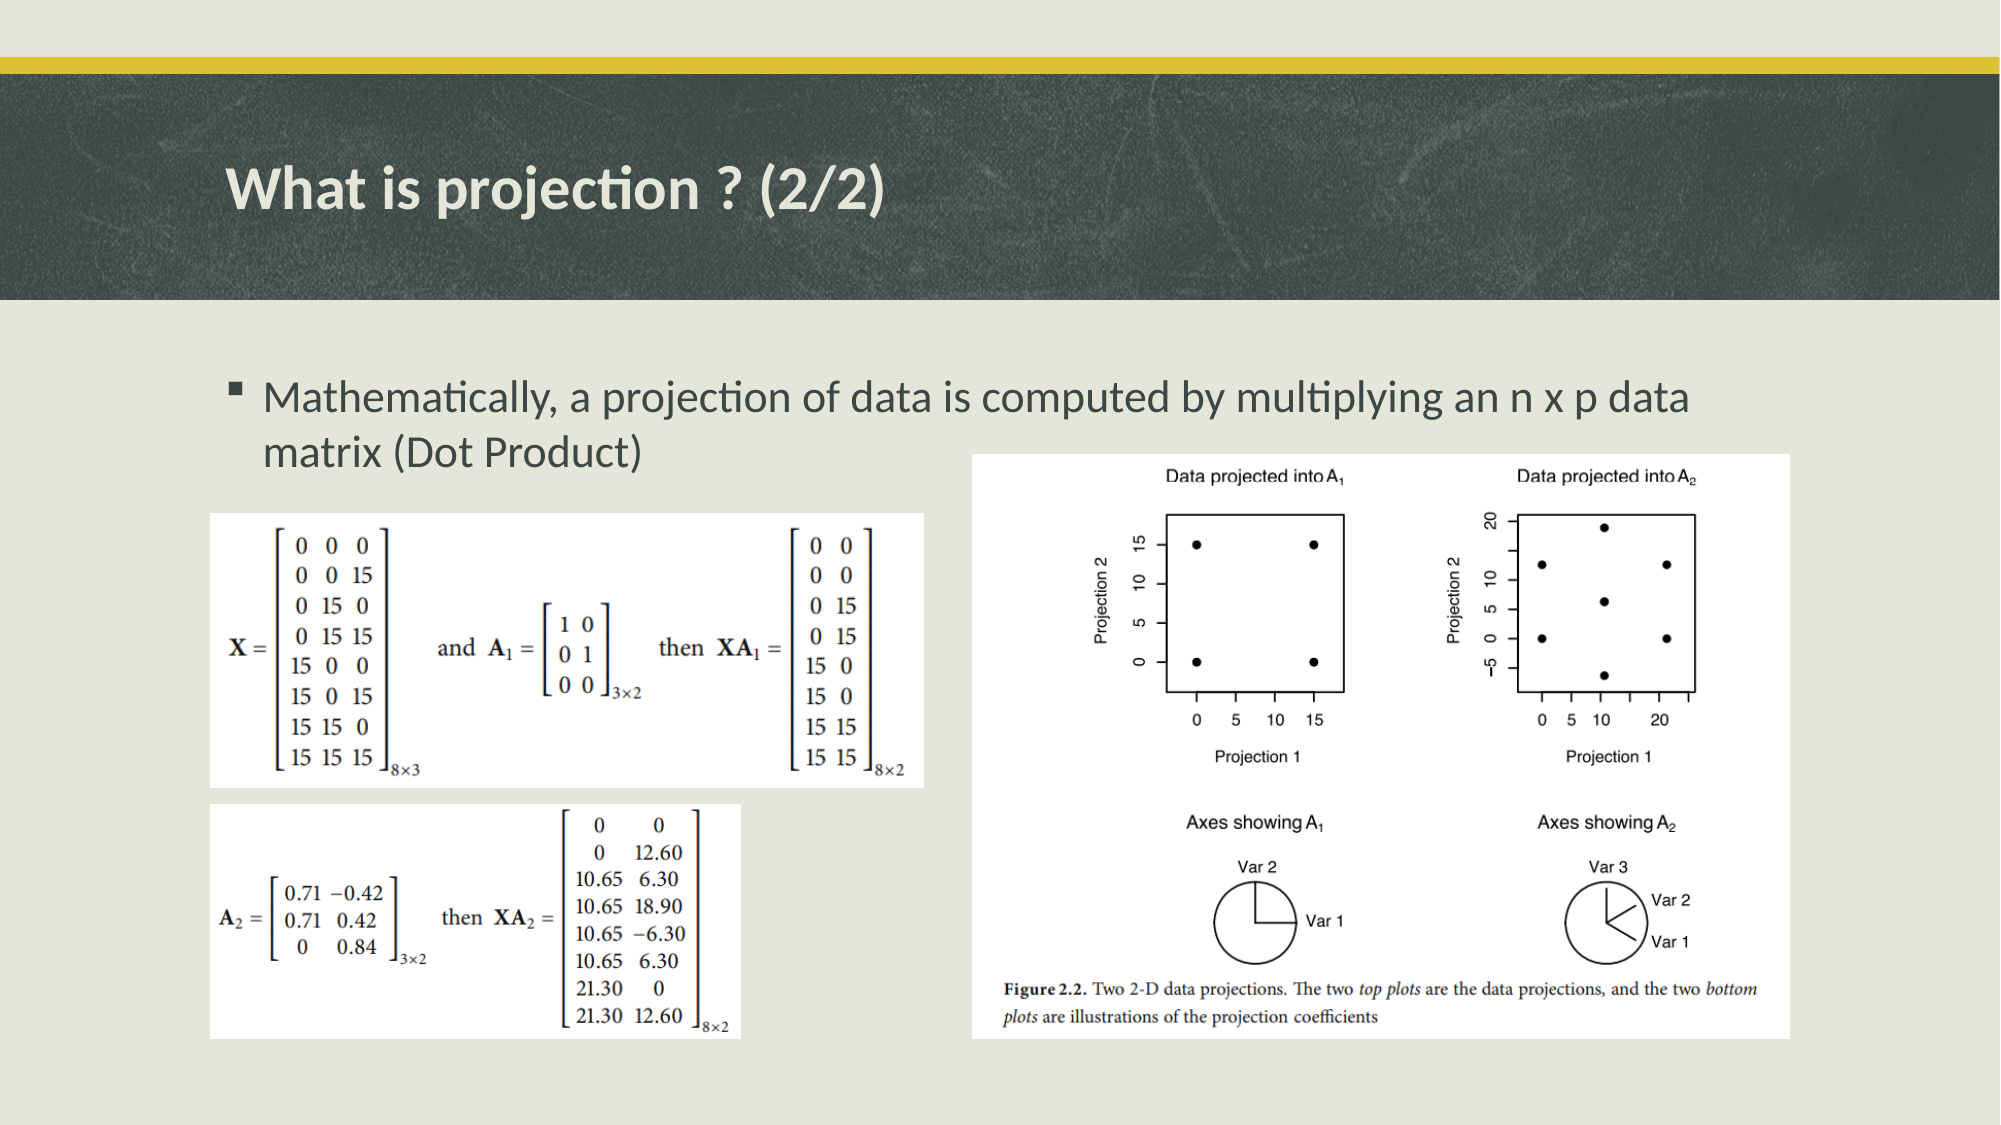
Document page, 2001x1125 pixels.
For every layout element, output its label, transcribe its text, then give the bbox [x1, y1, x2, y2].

picture [209, 804, 741, 1039]
list Mathematically, a projection of data is computed by multiplying an n x p data matrix (Dot Product) [210, 359, 1790, 1014]
picture [972, 454, 1790, 1039]
picture [209, 513, 924, 788]
title What is projection ? (2/2) [210, 76, 1790, 300]
picture [0, 74, 2000, 300]
